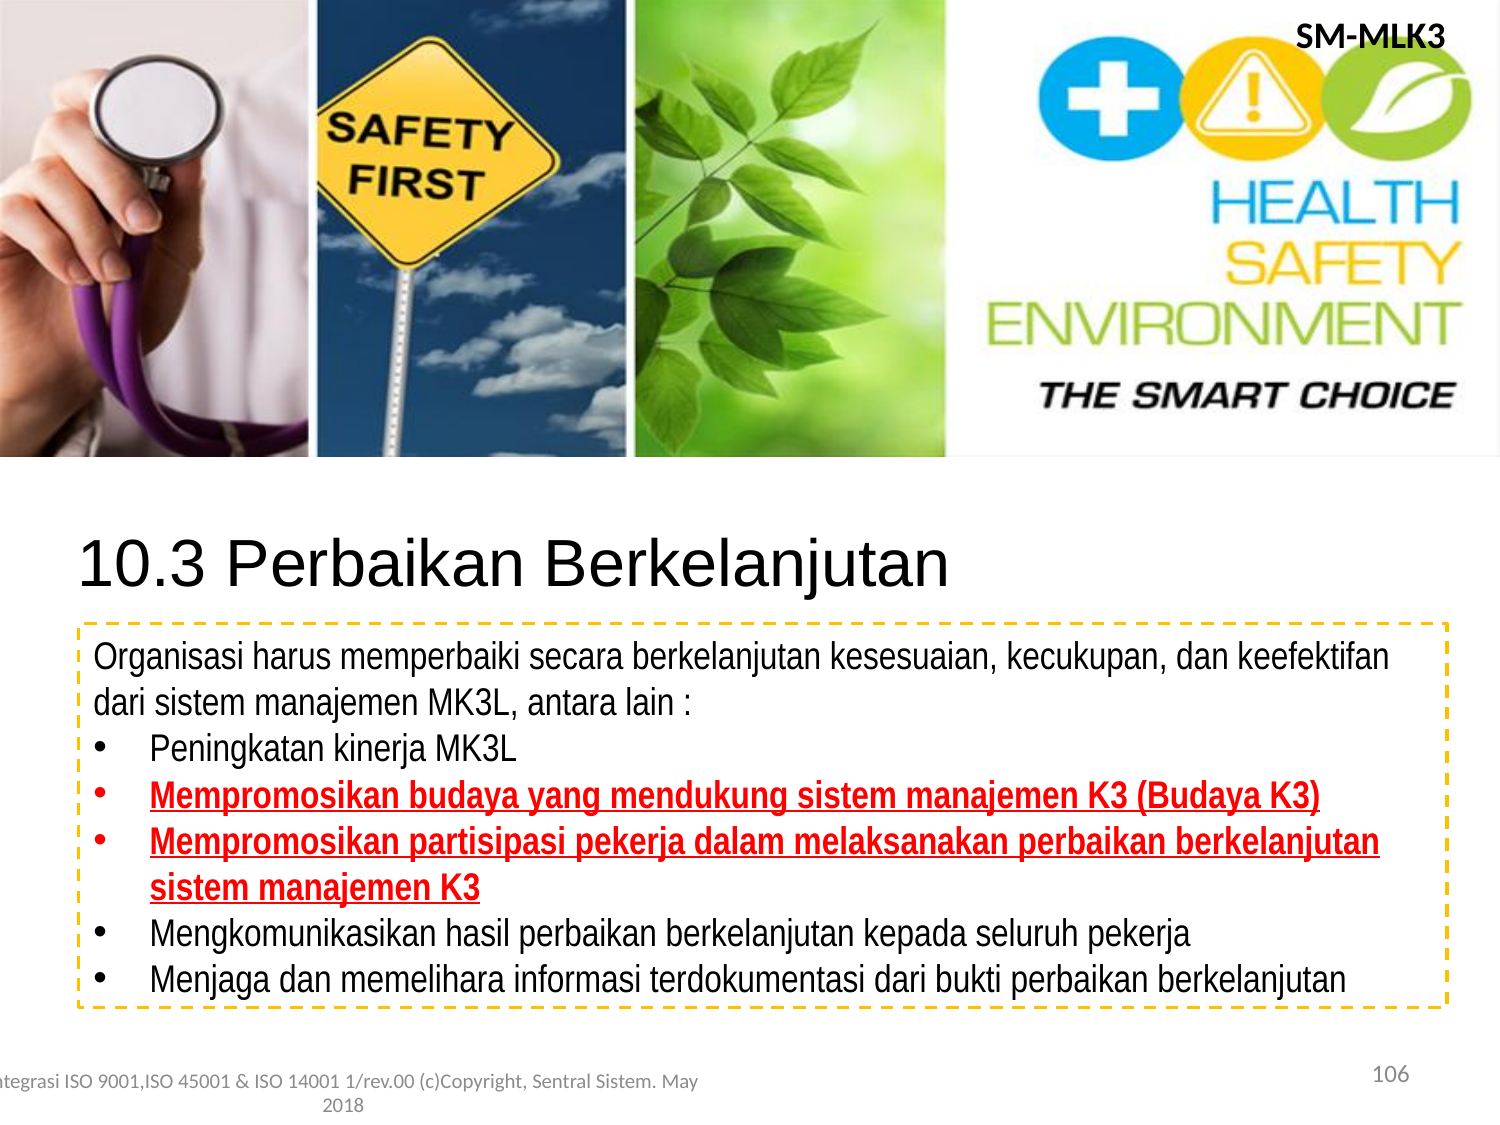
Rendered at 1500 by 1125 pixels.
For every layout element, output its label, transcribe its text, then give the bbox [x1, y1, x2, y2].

text_box 10.3 Perbaikan Berkelanjutan [61, 510, 1252, 609]
slide_number 106 [1074, 1042, 1425, 1103]
footer Integrasi ISO 9001,ISO 45001 & ISO 14001 1/rev.00 (c)Copyright, Sentral Sistem. May 2018 [0, 1062, 716, 1123]
text_box [0, 472, 1500, 1045]
picture [0, 0, 1500, 458]
text_box Organisasi harus memperbaiki secara berkelanjutan kesesuaian, kecukupan, dan keefektifan dari sistem manajemen MK3L, antara lain : Peningkatan kinerja MK3L Mempromosikan budaya yang mendukung sistem manajemen K3 (Budaya K3) Mempromosikan partisipasi pekerja dalam melaksanakan perbaikan berkelanjutan sistem manajemen K3 Mengkomunikasikan hasil perbaikan berkelanjutan kepada seluruh pekerja Menjaga dan memelihara informasi terdokumentasi dari bukti perbaikan berkelanjutan [78, 623, 1448, 1008]
